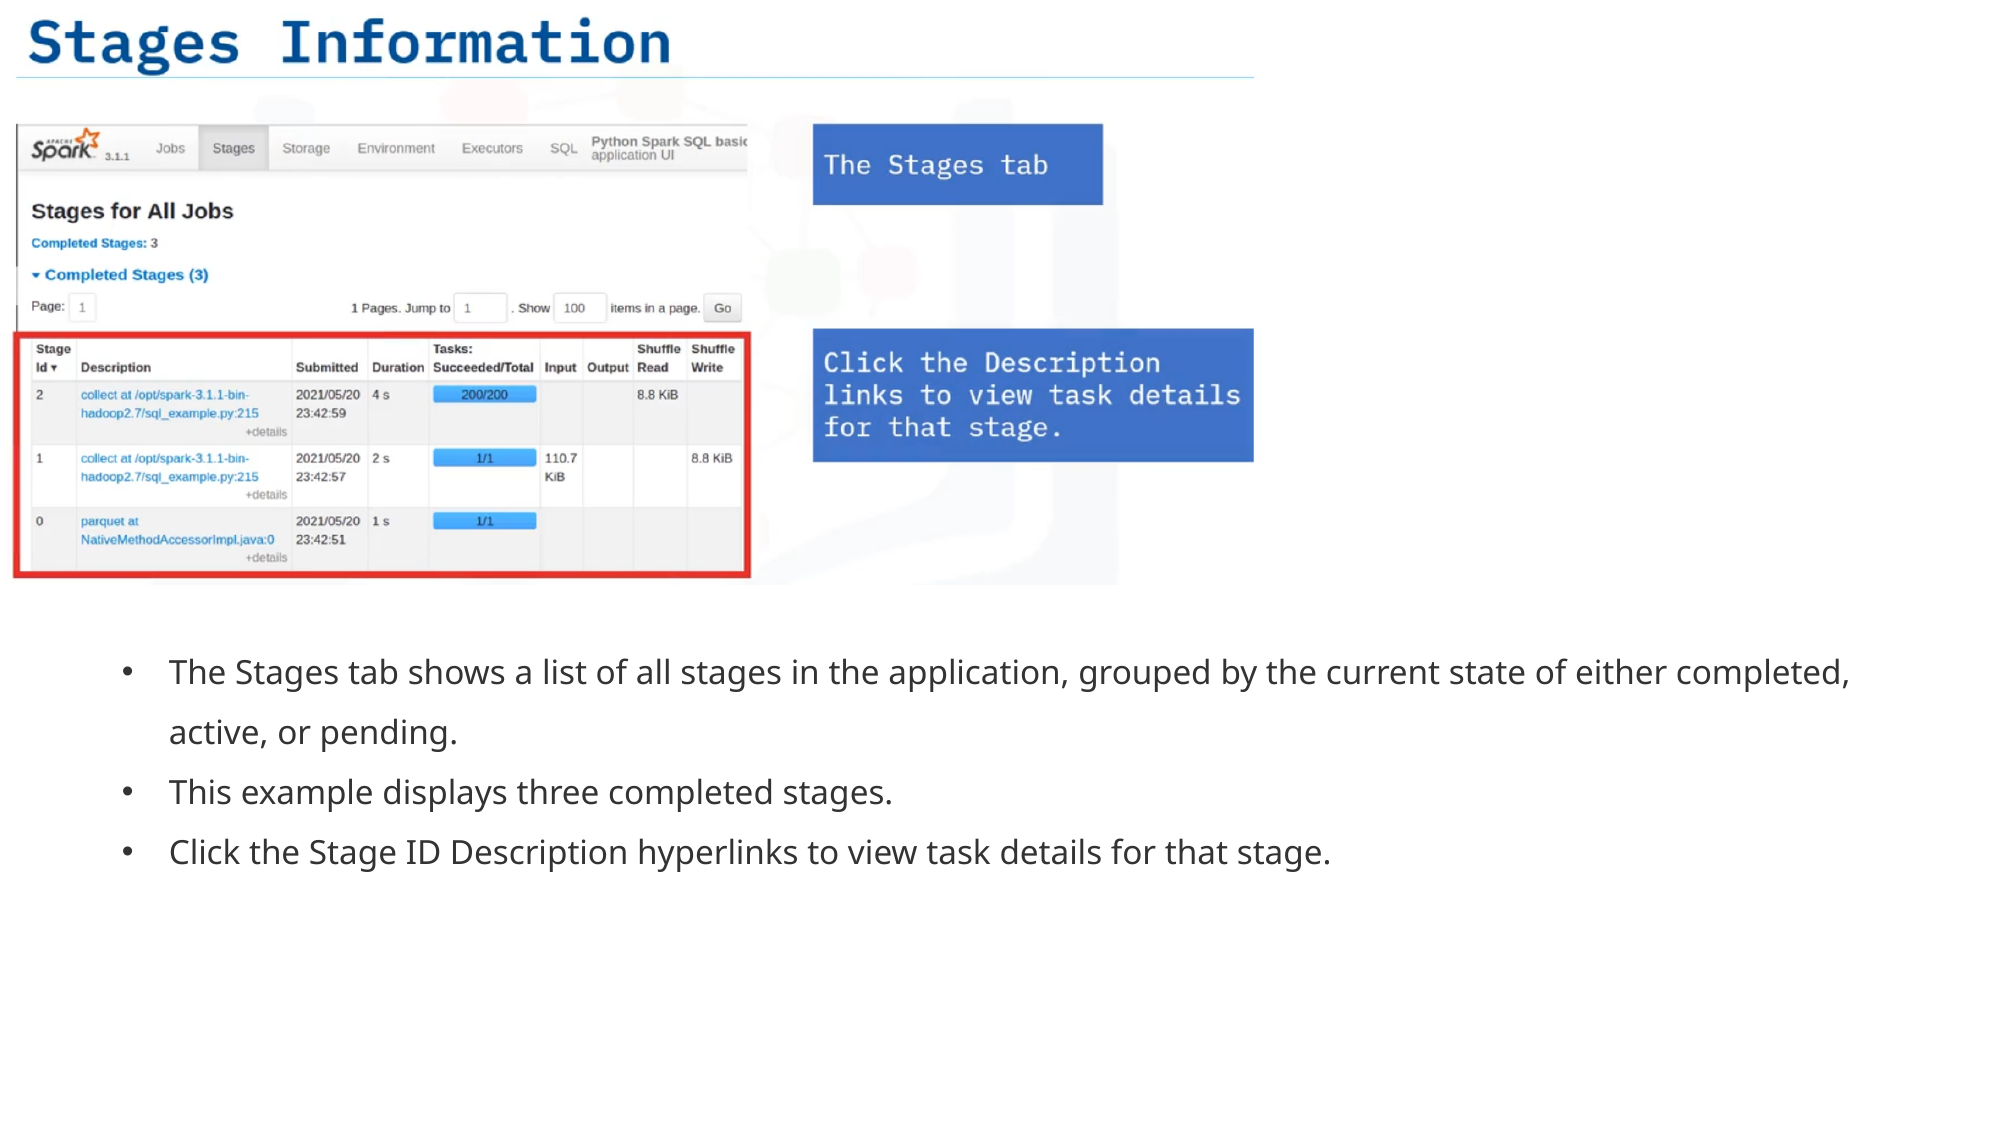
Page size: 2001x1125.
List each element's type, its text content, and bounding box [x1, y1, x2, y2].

text_box The Stages tab shows a list of all stages in the application, grouped by the current state of either completed, active, or pending. This example displays three completed stages. Click the Stage ID Description hyperlinks to view task details for that stage. [107, 623, 1931, 879]
picture [0, 0, 1275, 585]
